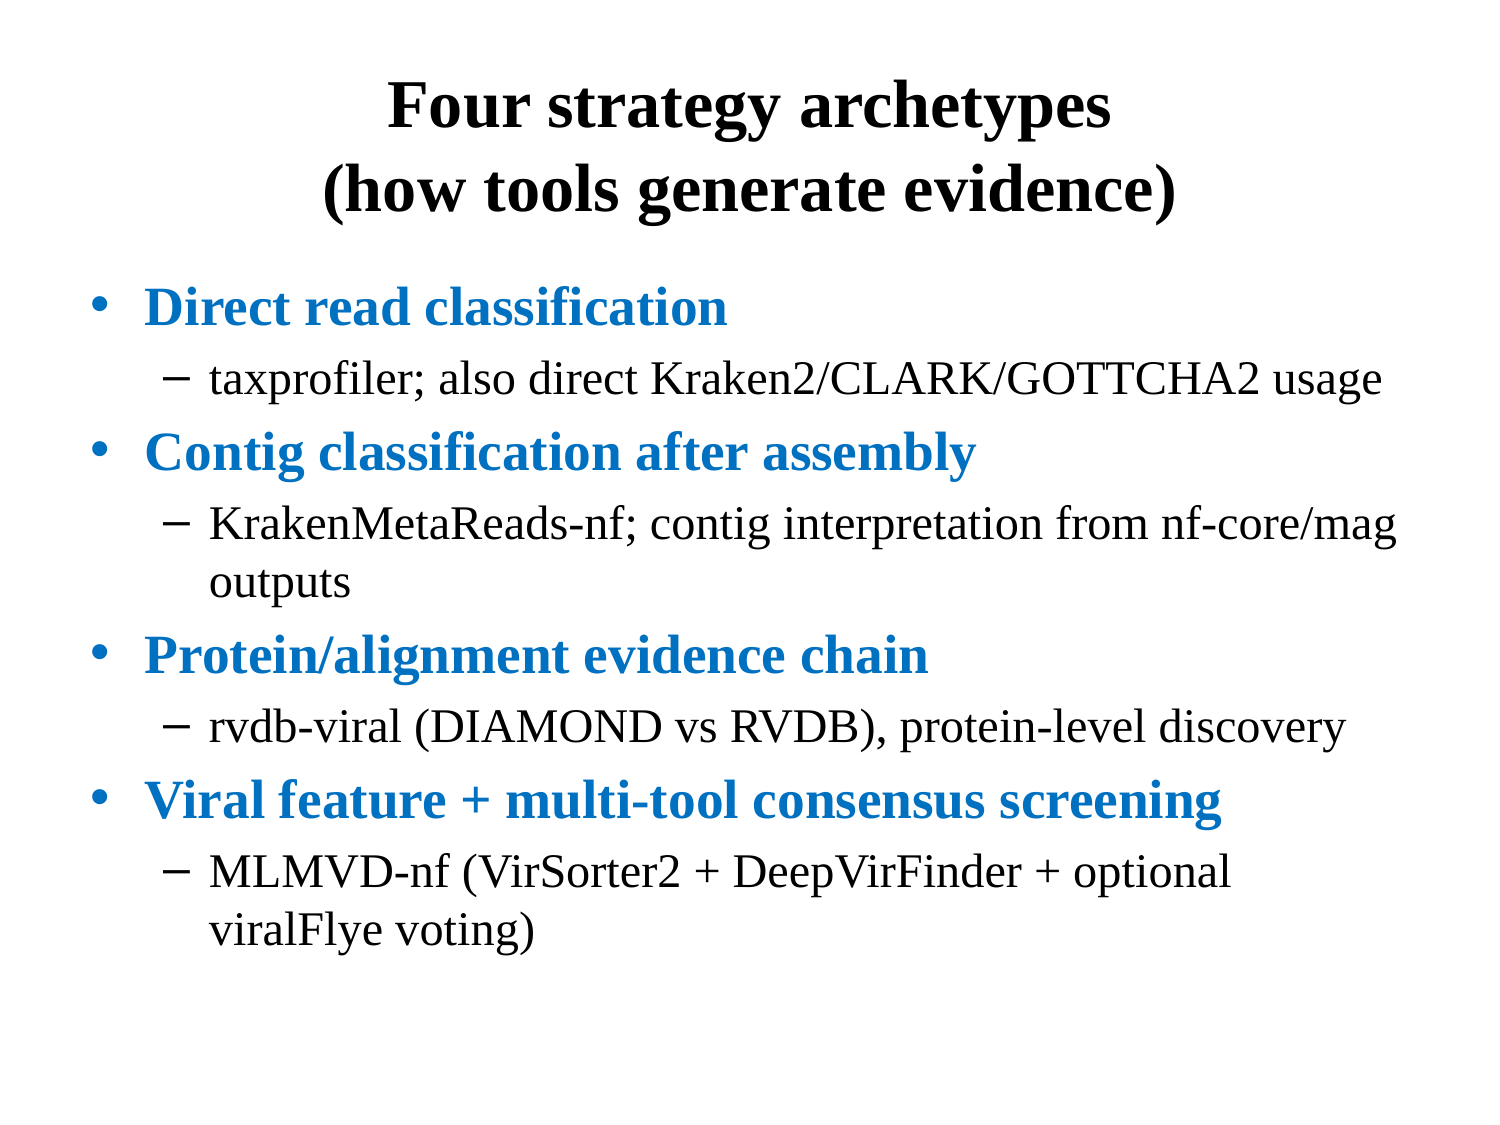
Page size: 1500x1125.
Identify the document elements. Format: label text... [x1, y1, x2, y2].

list Direct read classification taxprofiler; also direct Kraken2/CLARK/GOTTCHA2 usage Contig classification after assembly KrakenMetaReads-nf; contig interpretation from nf-core/mag outputs Protein/alignment evidence chain rvdb-viral (DIAMOND vs RVDB), protein-level discovery Viral feature + multi-tool consensus screening MLMVD-nf (VirSorter2 + DeepVirFinder + optional viralFlye voting) [75, 262, 1425, 1005]
title Four strategy archetypes (how tools generate evidence) [75, 45, 1425, 233]
